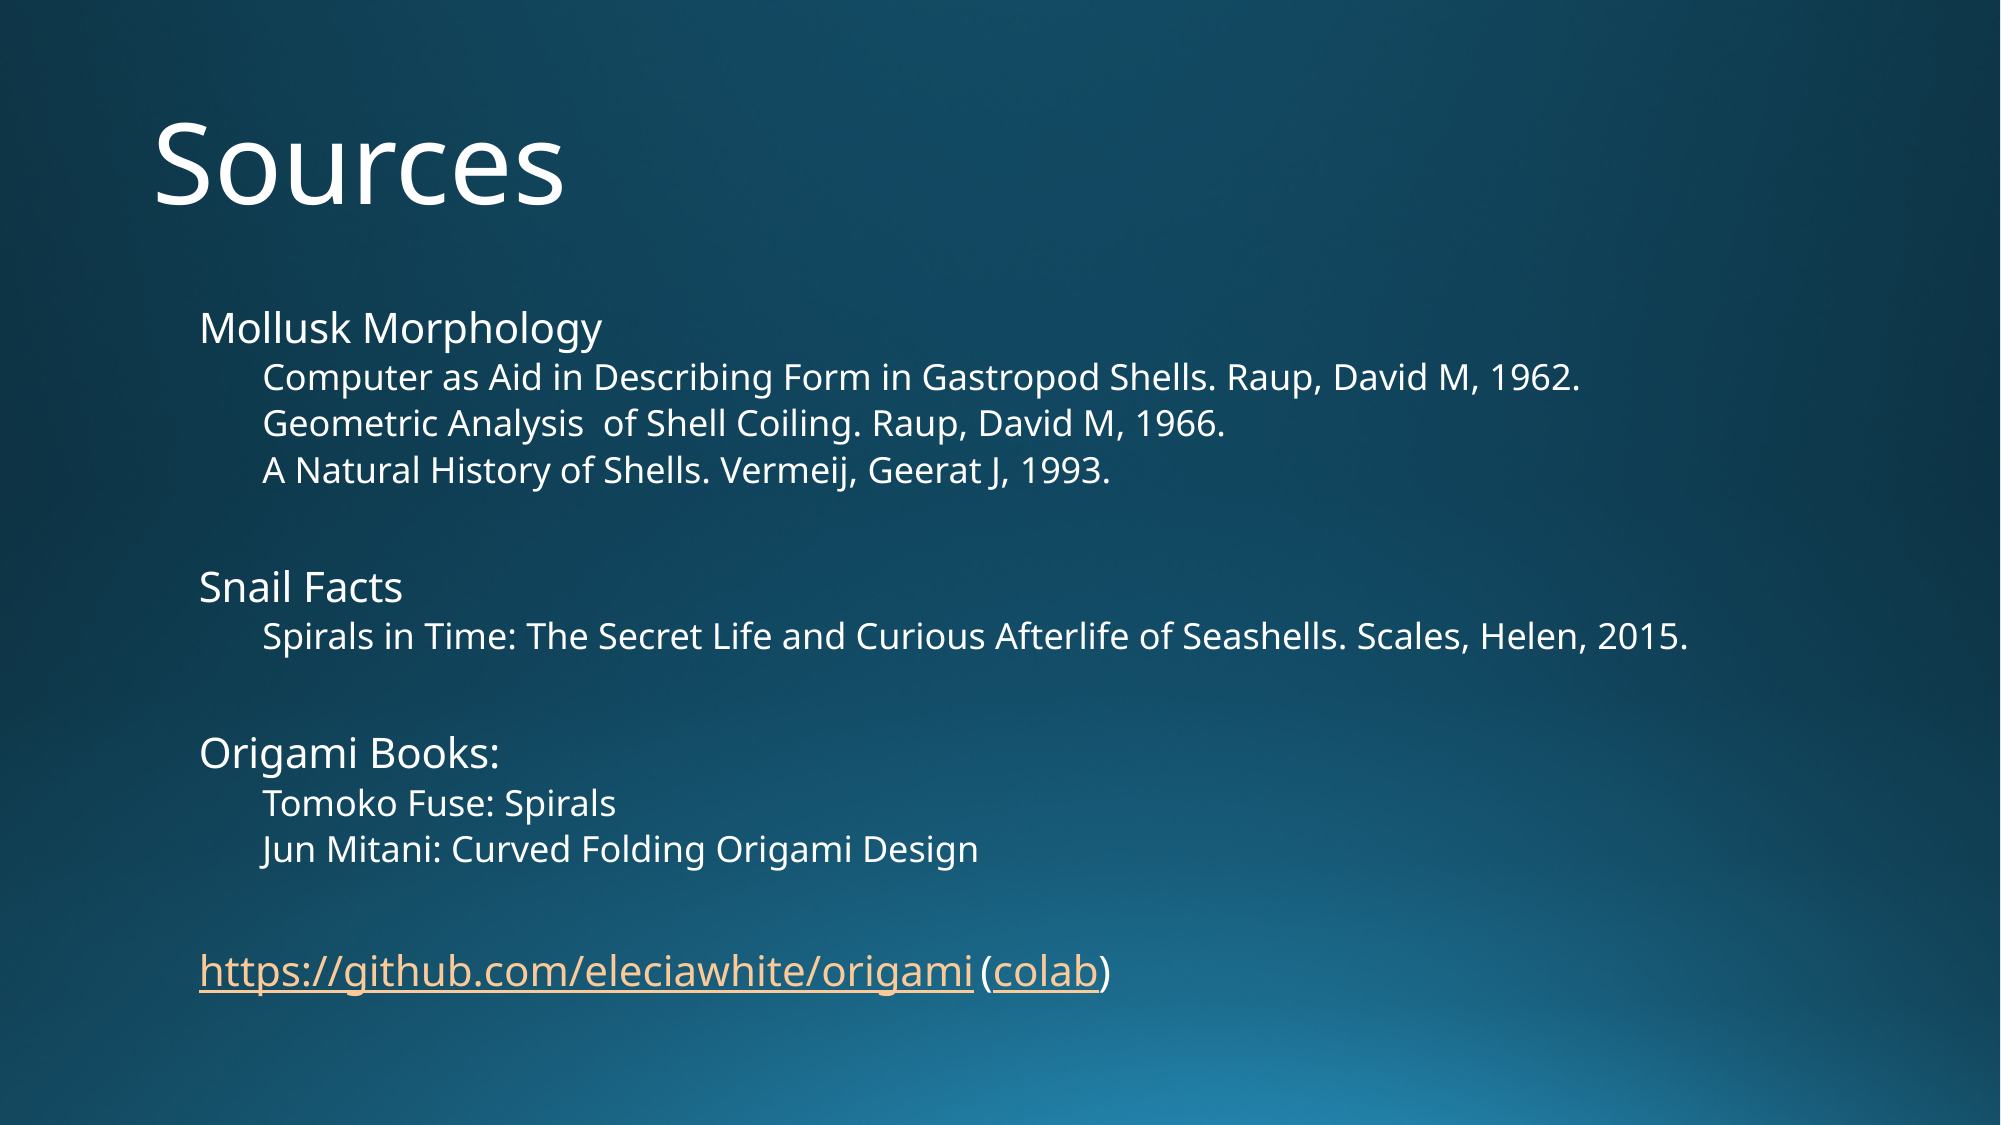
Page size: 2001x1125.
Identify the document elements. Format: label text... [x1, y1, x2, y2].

picture [0, 0, 2001, 1125]
list Mollusk Morphology Computer as Aid in Describing Form in Gastropod Shells. Raup, David M, 1962. Geometric Analysis of Shell Coiling. Raup, David M, 1966. A Natural History of Shells. Vermeij, Geerat J, 1993. Snail Facts Spirals in Time: The Secret Life and Curious Afterlife of Seashells. Scales, Helen, 2015. Origami Books: Tomoko Fuse: Spirals Jun Mitani: Curved Folding Origami Design https://github.com/eleciawhite/origami (colab) [183, 299, 1863, 1014]
title Sources [137, 59, 1863, 278]
